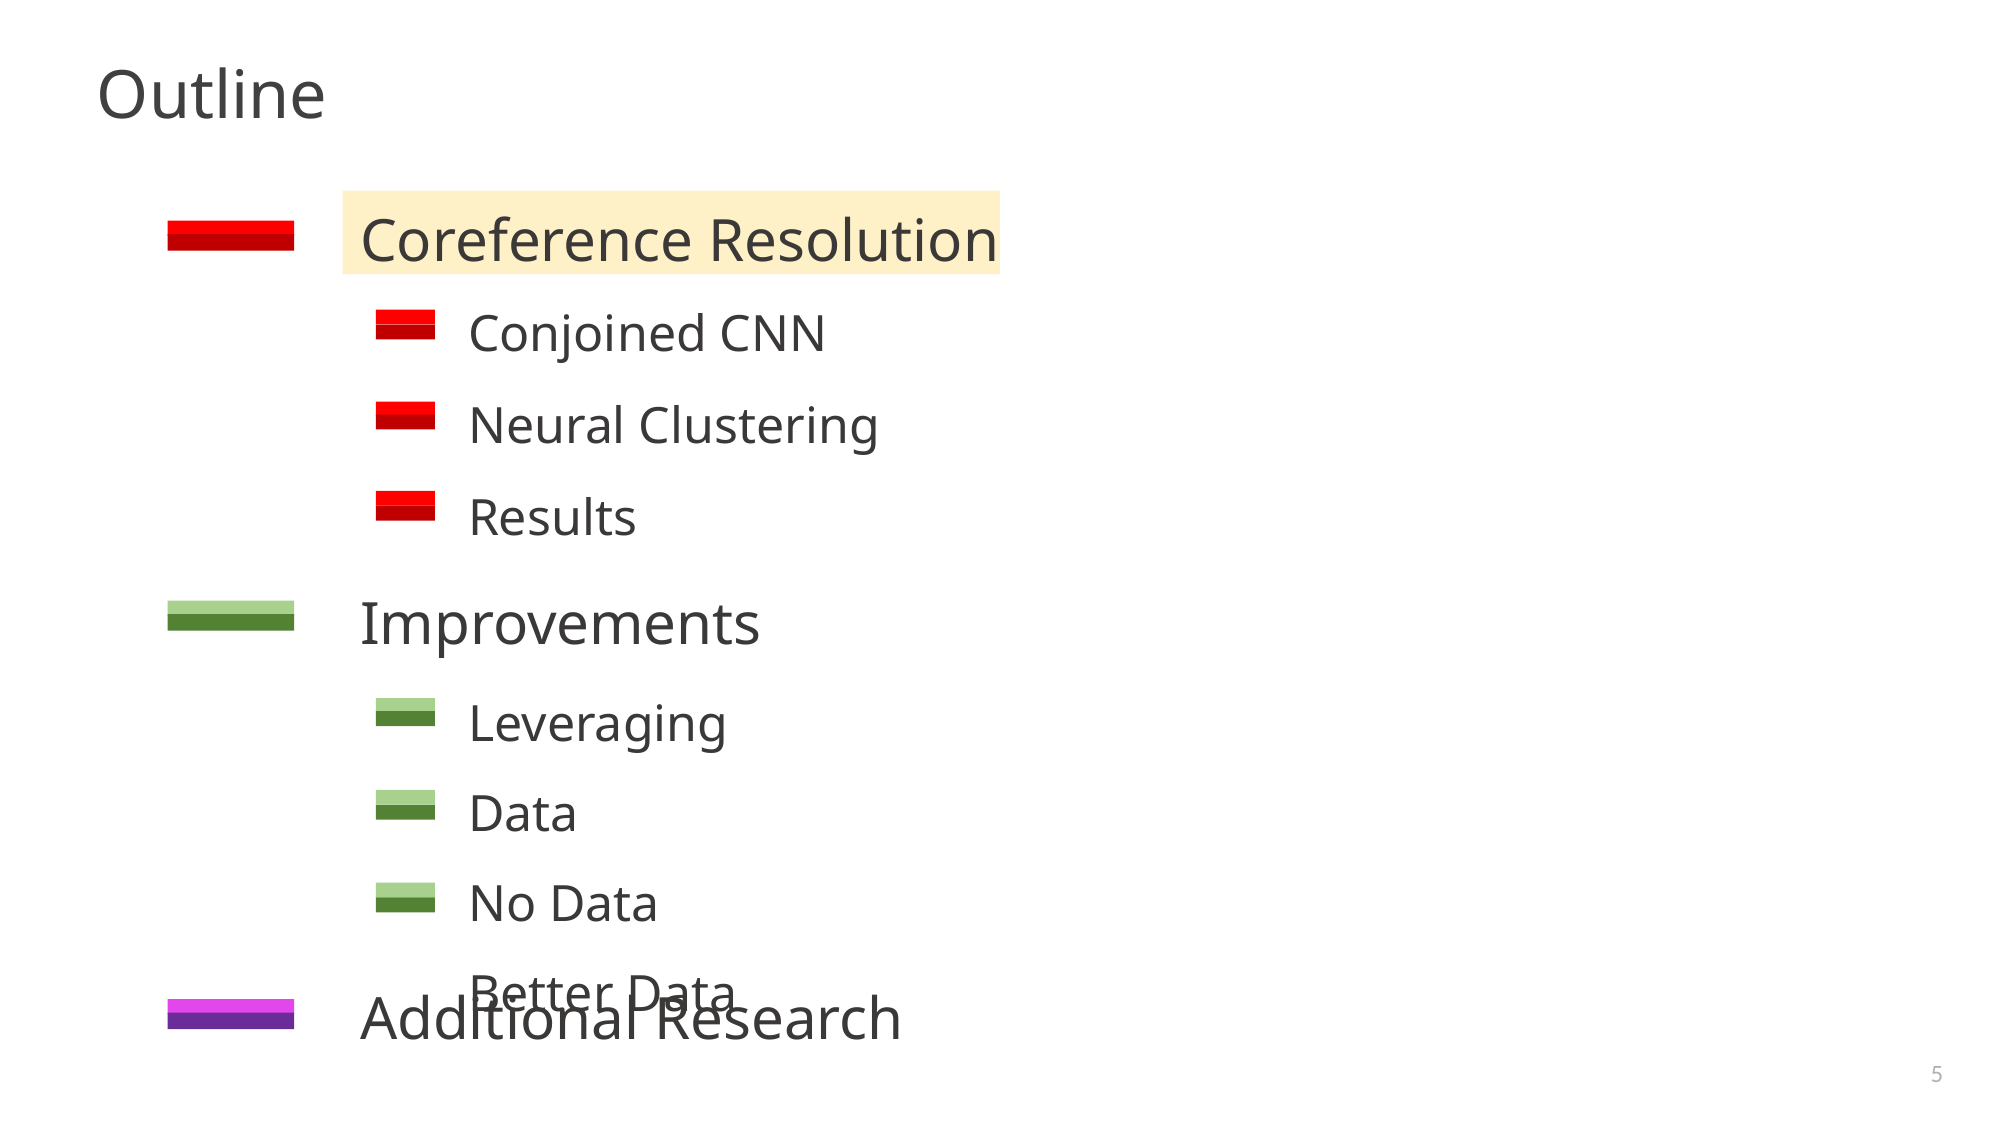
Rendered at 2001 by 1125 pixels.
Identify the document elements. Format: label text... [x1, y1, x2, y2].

text_box [375, 505, 436, 522]
text_box [167, 233, 295, 252]
text_box Coreference Resolution [345, 188, 1145, 303]
text_box Additional Research [345, 966, 1023, 1082]
text_box [375, 697, 436, 710]
text_box [375, 804, 436, 821]
text_box Leveraging Data No Data Better Data [453, 654, 867, 966]
text_box Improvements [345, 571, 803, 687]
text_box [375, 896, 436, 913]
text_box [375, 414, 436, 430]
text_box [167, 613, 295, 632]
text_box [167, 600, 295, 613]
text_box [375, 710, 436, 727]
text_box Conjoined CNN Neural Clustering Results [453, 303, 1057, 554]
text_box [375, 323, 436, 340]
text_box [375, 490, 436, 505]
text_box [375, 789, 436, 804]
text_box [375, 309, 436, 323]
text_box [167, 1012, 295, 1030]
text_box [375, 400, 436, 414]
text_box [167, 220, 295, 233]
text_box [167, 998, 295, 1012]
slide_number 5 [1508, 1042, 1959, 1103]
text_box [375, 882, 436, 896]
text_box Outline [82, 44, 808, 140]
